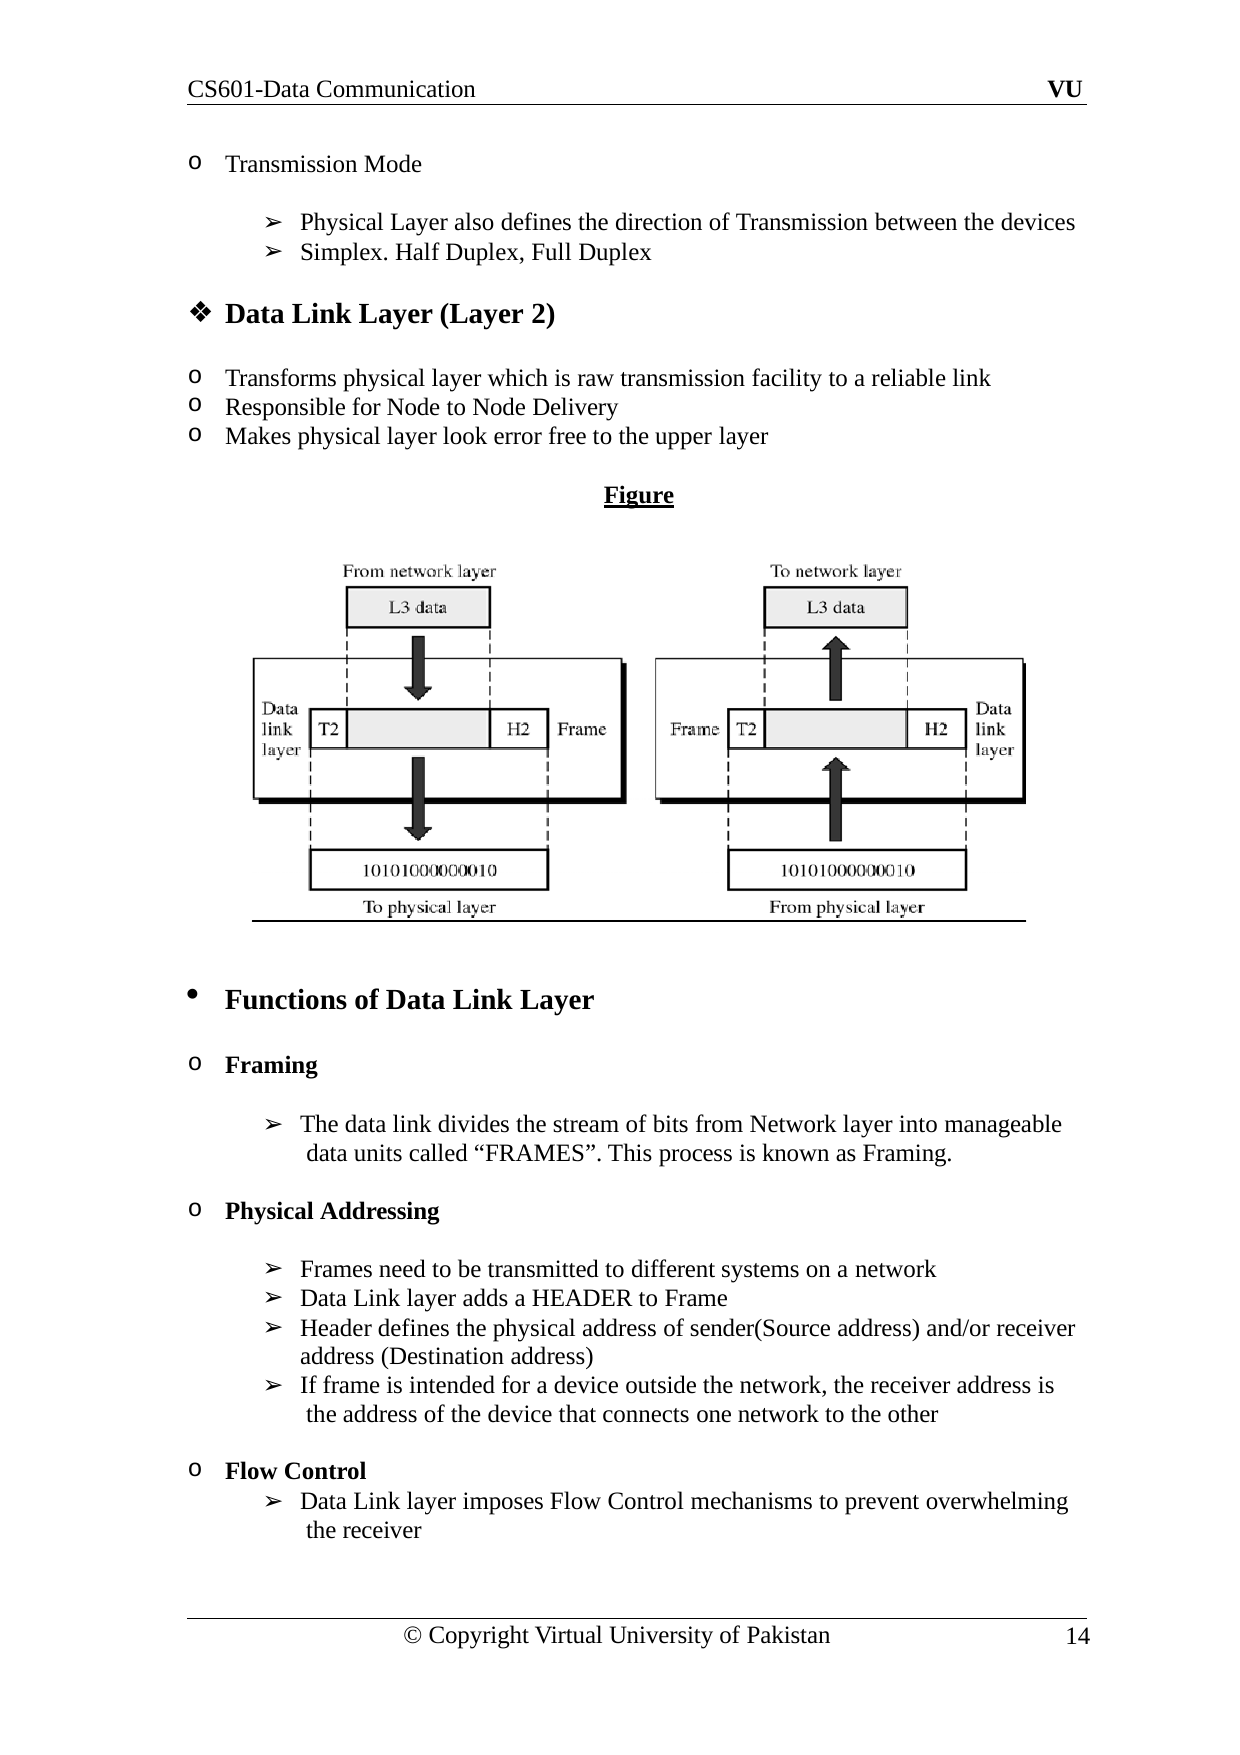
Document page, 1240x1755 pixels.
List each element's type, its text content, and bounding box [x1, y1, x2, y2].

slide_number 14 [1048, 1621, 1095, 1755]
text_box Transmission Mode Physical Layer also defines the direction of Transmission between the devices Simplex. Half Duplex, Full Duplex Data Link Layer (Layer 2) Transforms physical layer which is raw transmission facility to a reliable link Responsible for Node to Node Delivery Makes physical layer look error free to the upper layer Figure [185, 147, 1084, 509]
text_box VU [1045, 72, 1086, 103]
text_box Functions of Data Link Layer Framing The data link divides the stream of bits from Network layer into manageable data units called “FRAMES”. This process is known as Framing. Physical Addressing Frames need to be transmitted to different systems on a network Data Link layer adds a HEADER to Frame Header defines the physical address of sender(Source address) and/or receiver address (Destination address) If frame is intended for a device outside the network, the receiver address is the address of the device that connects one network to the other Flow Control Data Link layer imposes Flow Control mechanisms to prevent overwhelming the receiver [185, 980, 1083, 1544]
footer © Copyright Virtual University of Pakistan [401, 1621, 840, 1755]
text_box CS601-Data Communication [185, 72, 481, 103]
text_box [251, 562, 1027, 922]
